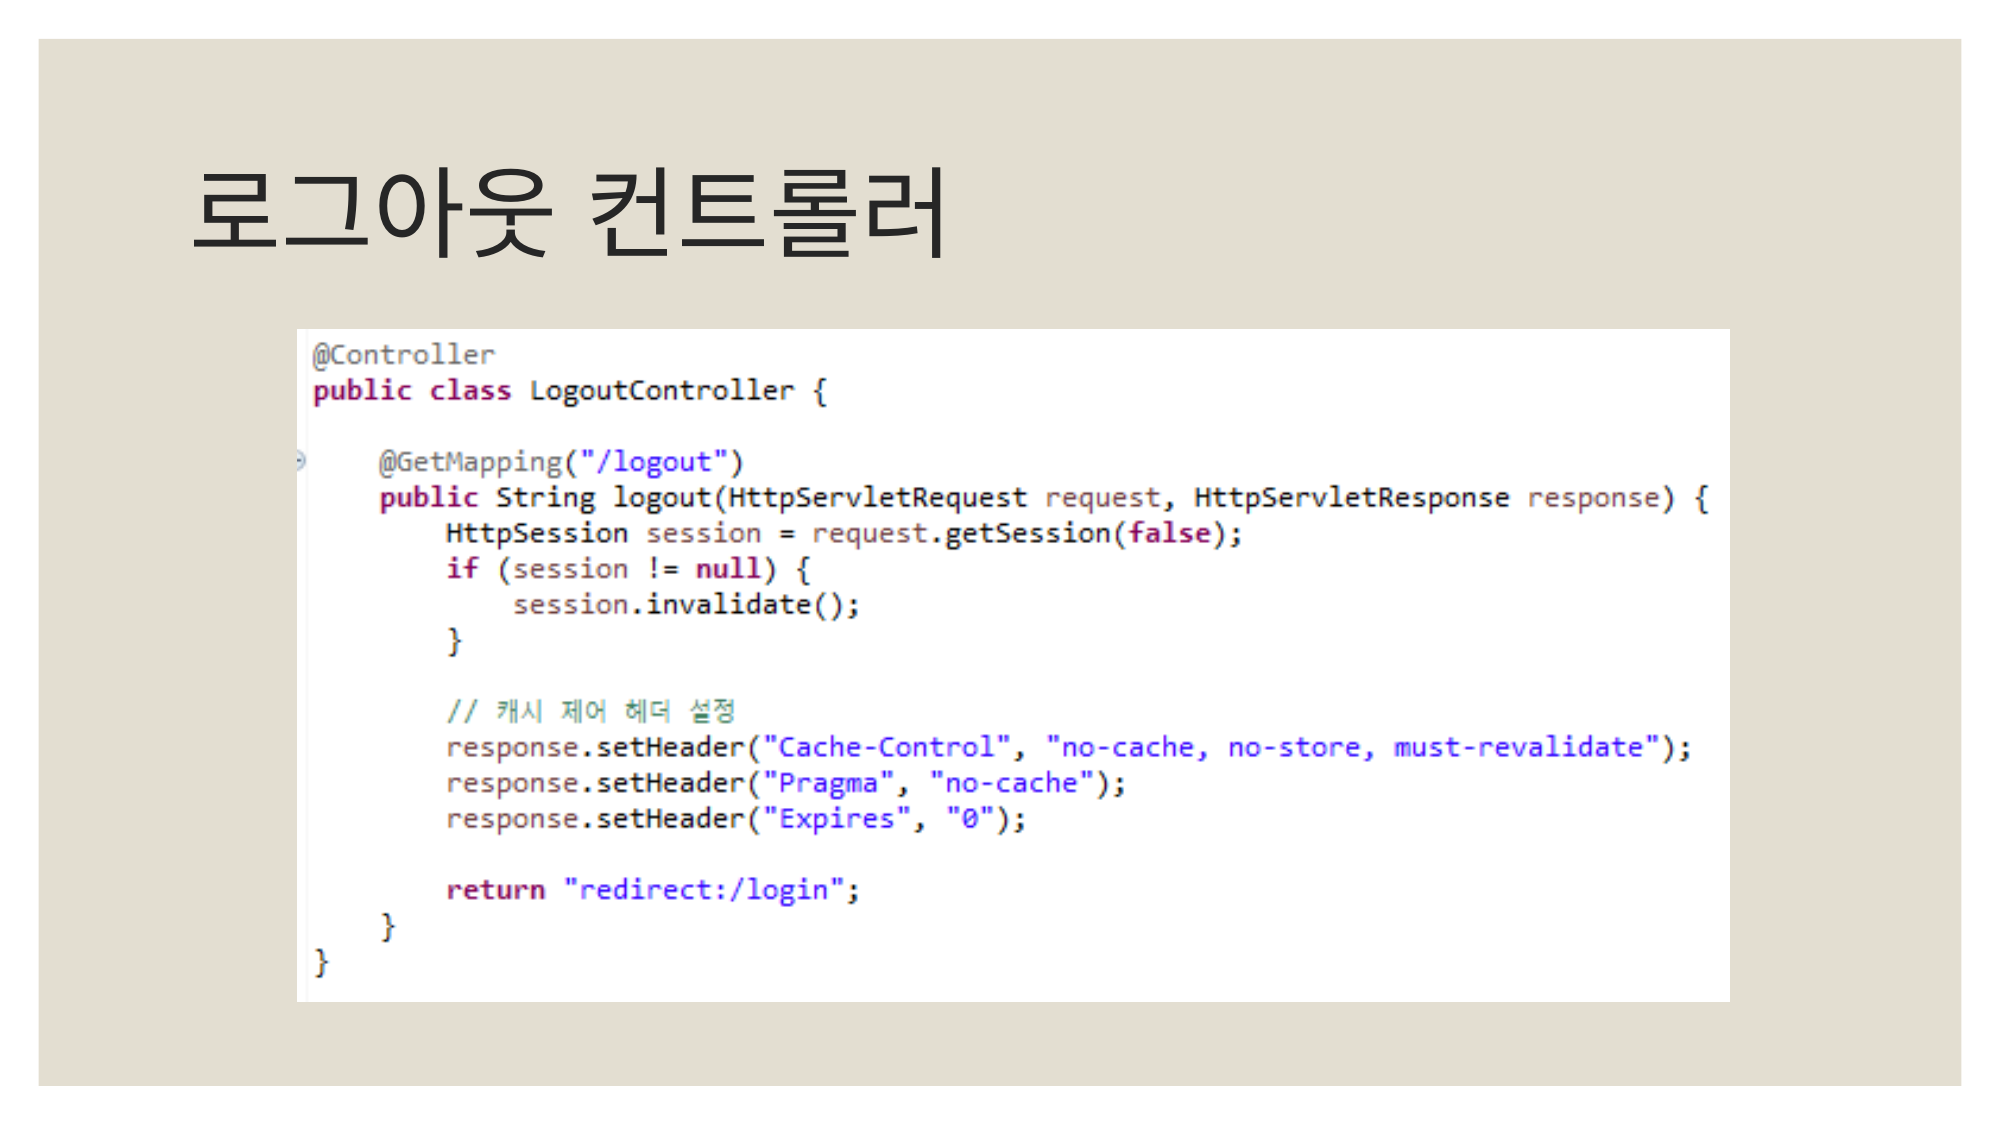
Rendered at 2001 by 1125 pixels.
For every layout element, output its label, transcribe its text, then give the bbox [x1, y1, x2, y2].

title 로그아웃 컨트롤러 [174, 105, 1825, 331]
picture [297, 329, 1730, 1002]
